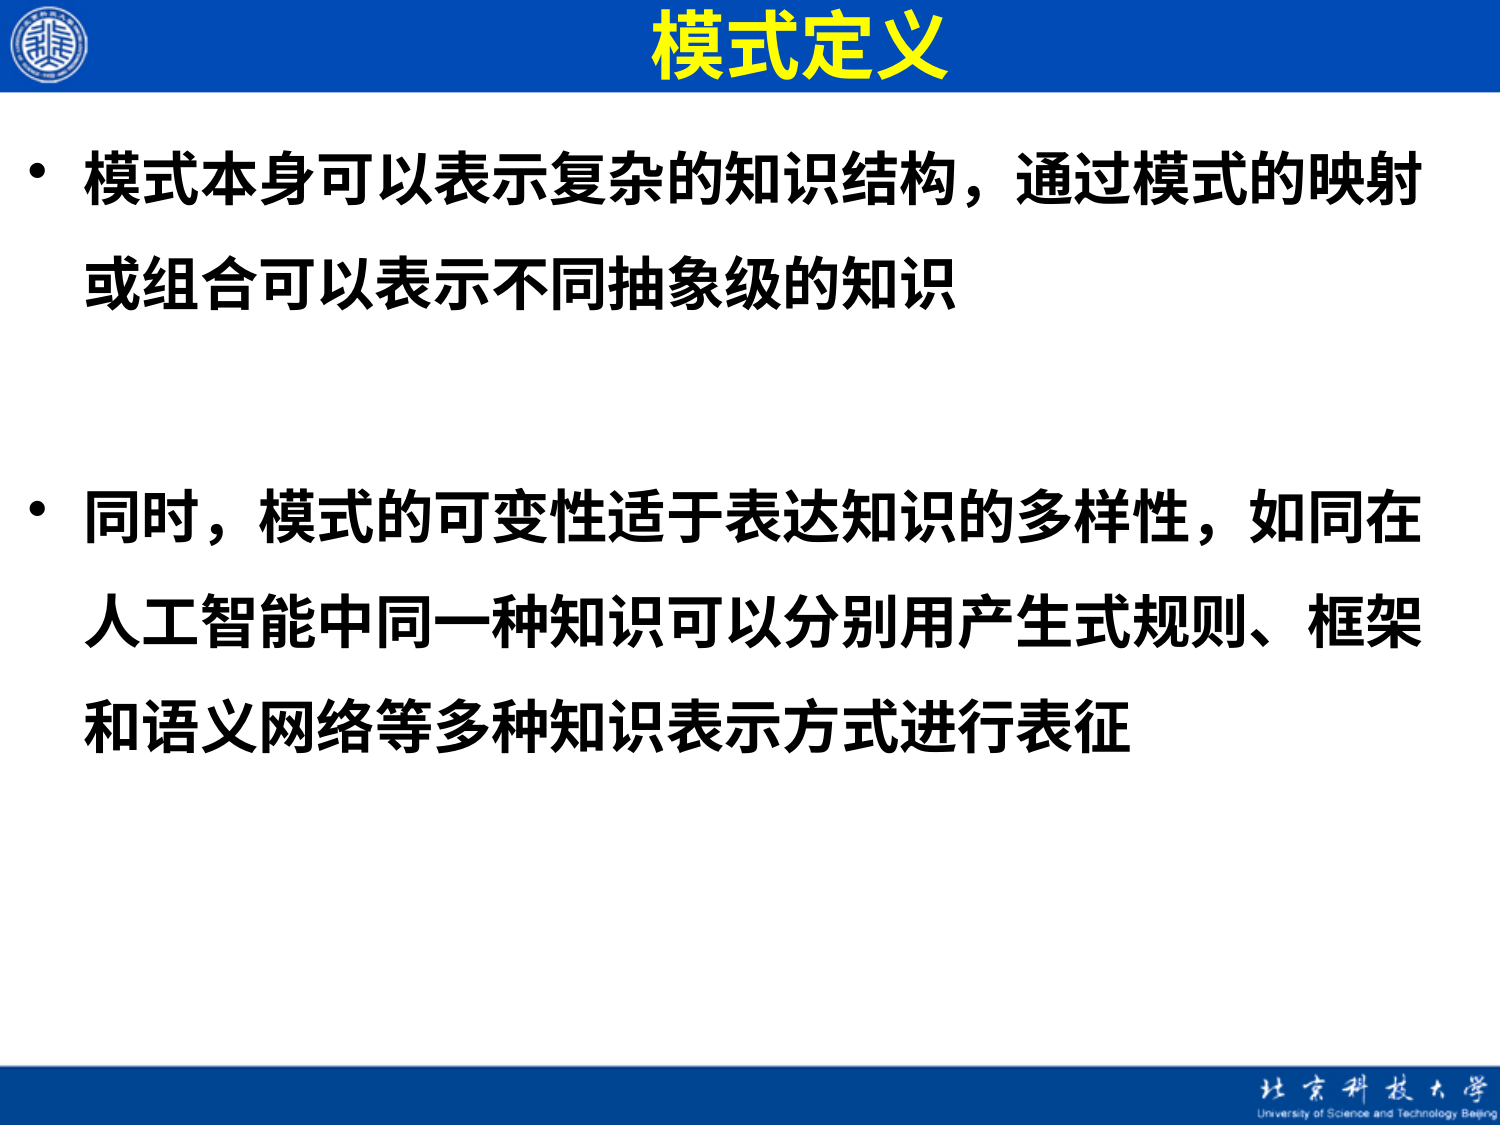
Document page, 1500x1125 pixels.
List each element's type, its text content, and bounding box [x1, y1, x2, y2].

title 模式定义 [125, 0, 1475, 88]
picture [0, 0, 1500, 1125]
list 模式本身可以表示复杂的知识结构，通过模式的映射或组合可以表示不同抽象级的知识 同时，模式的可变性适于表达知识的多样性，如同在人工智能中同一种知识可以分别用产生式规则、框架和语义网络等多种知识表示方式进行表征 [12, 99, 1488, 1063]
